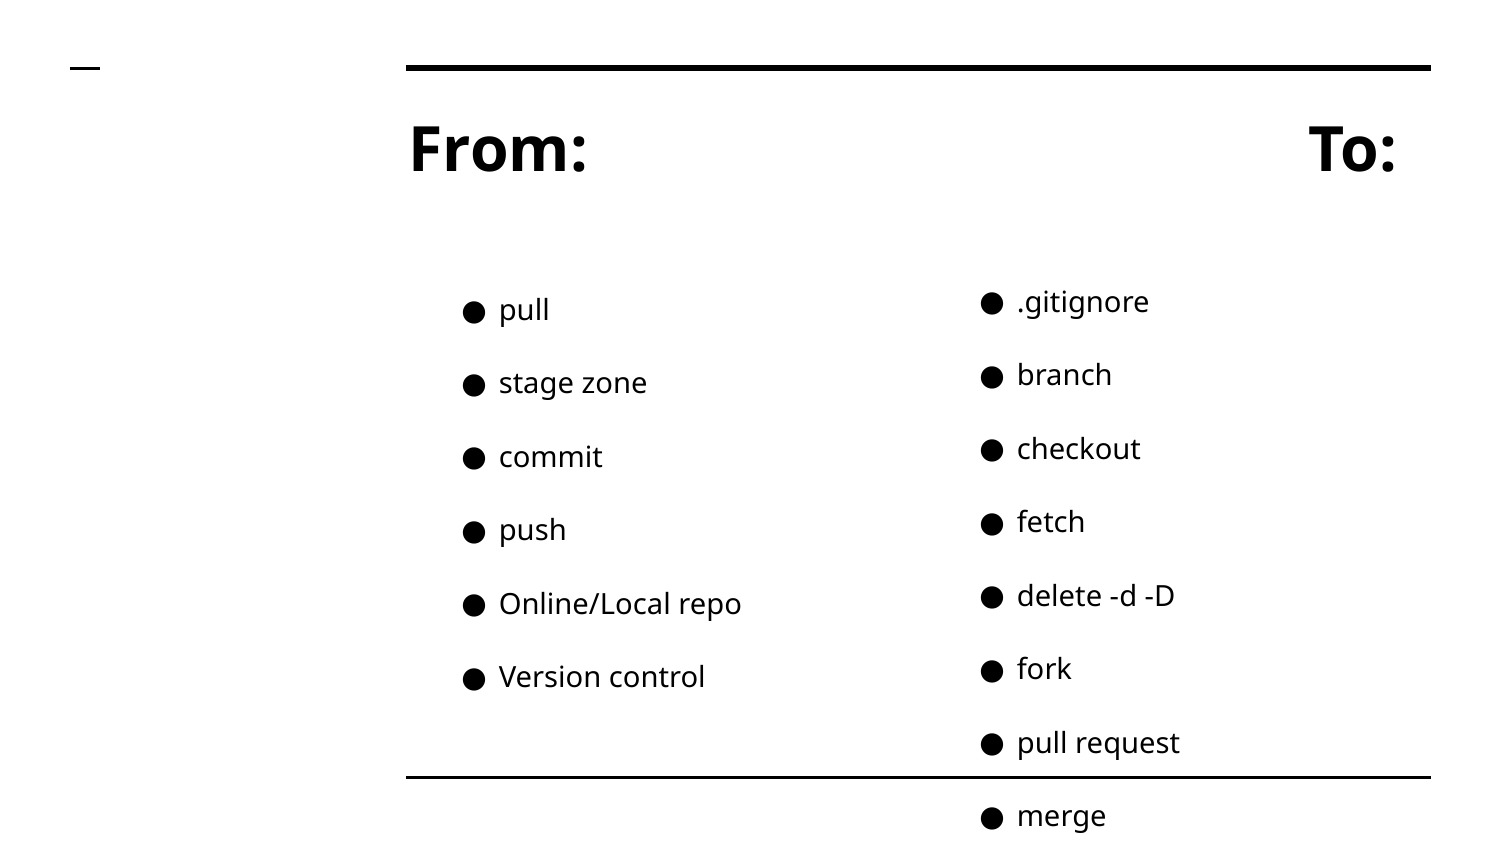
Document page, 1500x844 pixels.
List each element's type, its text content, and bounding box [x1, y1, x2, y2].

title From: To: [393, 94, 1431, 199]
list pull stage zone commit push Online/Local repo Version control [408, 271, 913, 764]
list .gitignore branch checkout fetch delete -d -D fork pull request merge conflict “Git patterns” “DevOPS” [926, 262, 1431, 756]
